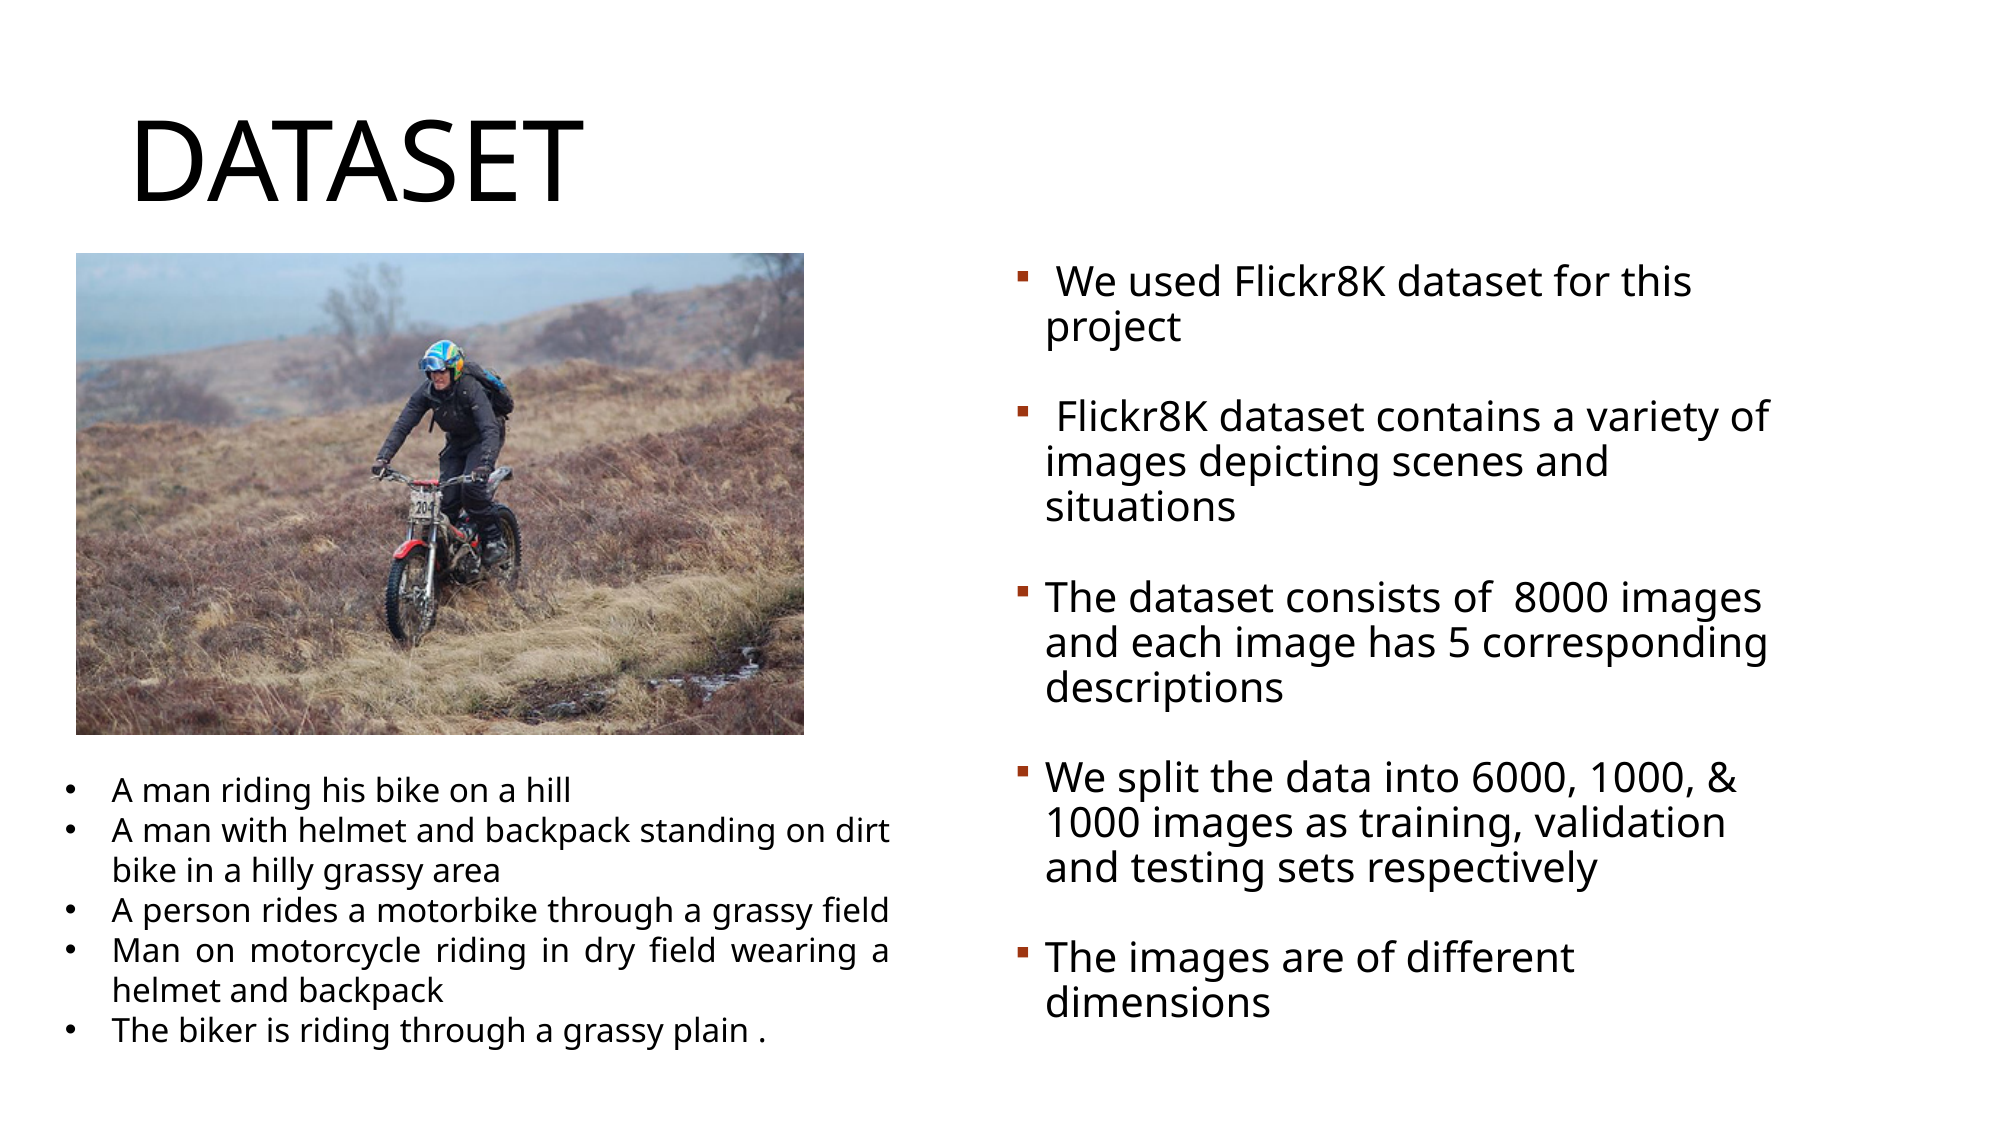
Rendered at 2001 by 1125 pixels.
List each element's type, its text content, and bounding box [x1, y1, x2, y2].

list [80, 256, 801, 732]
title DataSet [112, 76, 1763, 254]
list We used Flickr8K dataset for this project Flickr8K dataset contains a variety of images depicting scenes and situations The dataset consists of 8000 images and each image has 5 corresponding descriptions We split the data into 6000, 1000, & 1000 images as training, validation and testing sets respectively The images are of different dimensions [999, 253, 1824, 1060]
text_box A man riding his bike on a hill A man with helmet and backpack standing on dirt bike in a hilly grassy area A person rides a motorbike through a grassy field Man on motorcycle riding in dry field wearing a helmet and backpack The biker is riding through a grassy plain . [50, 761, 907, 1057]
